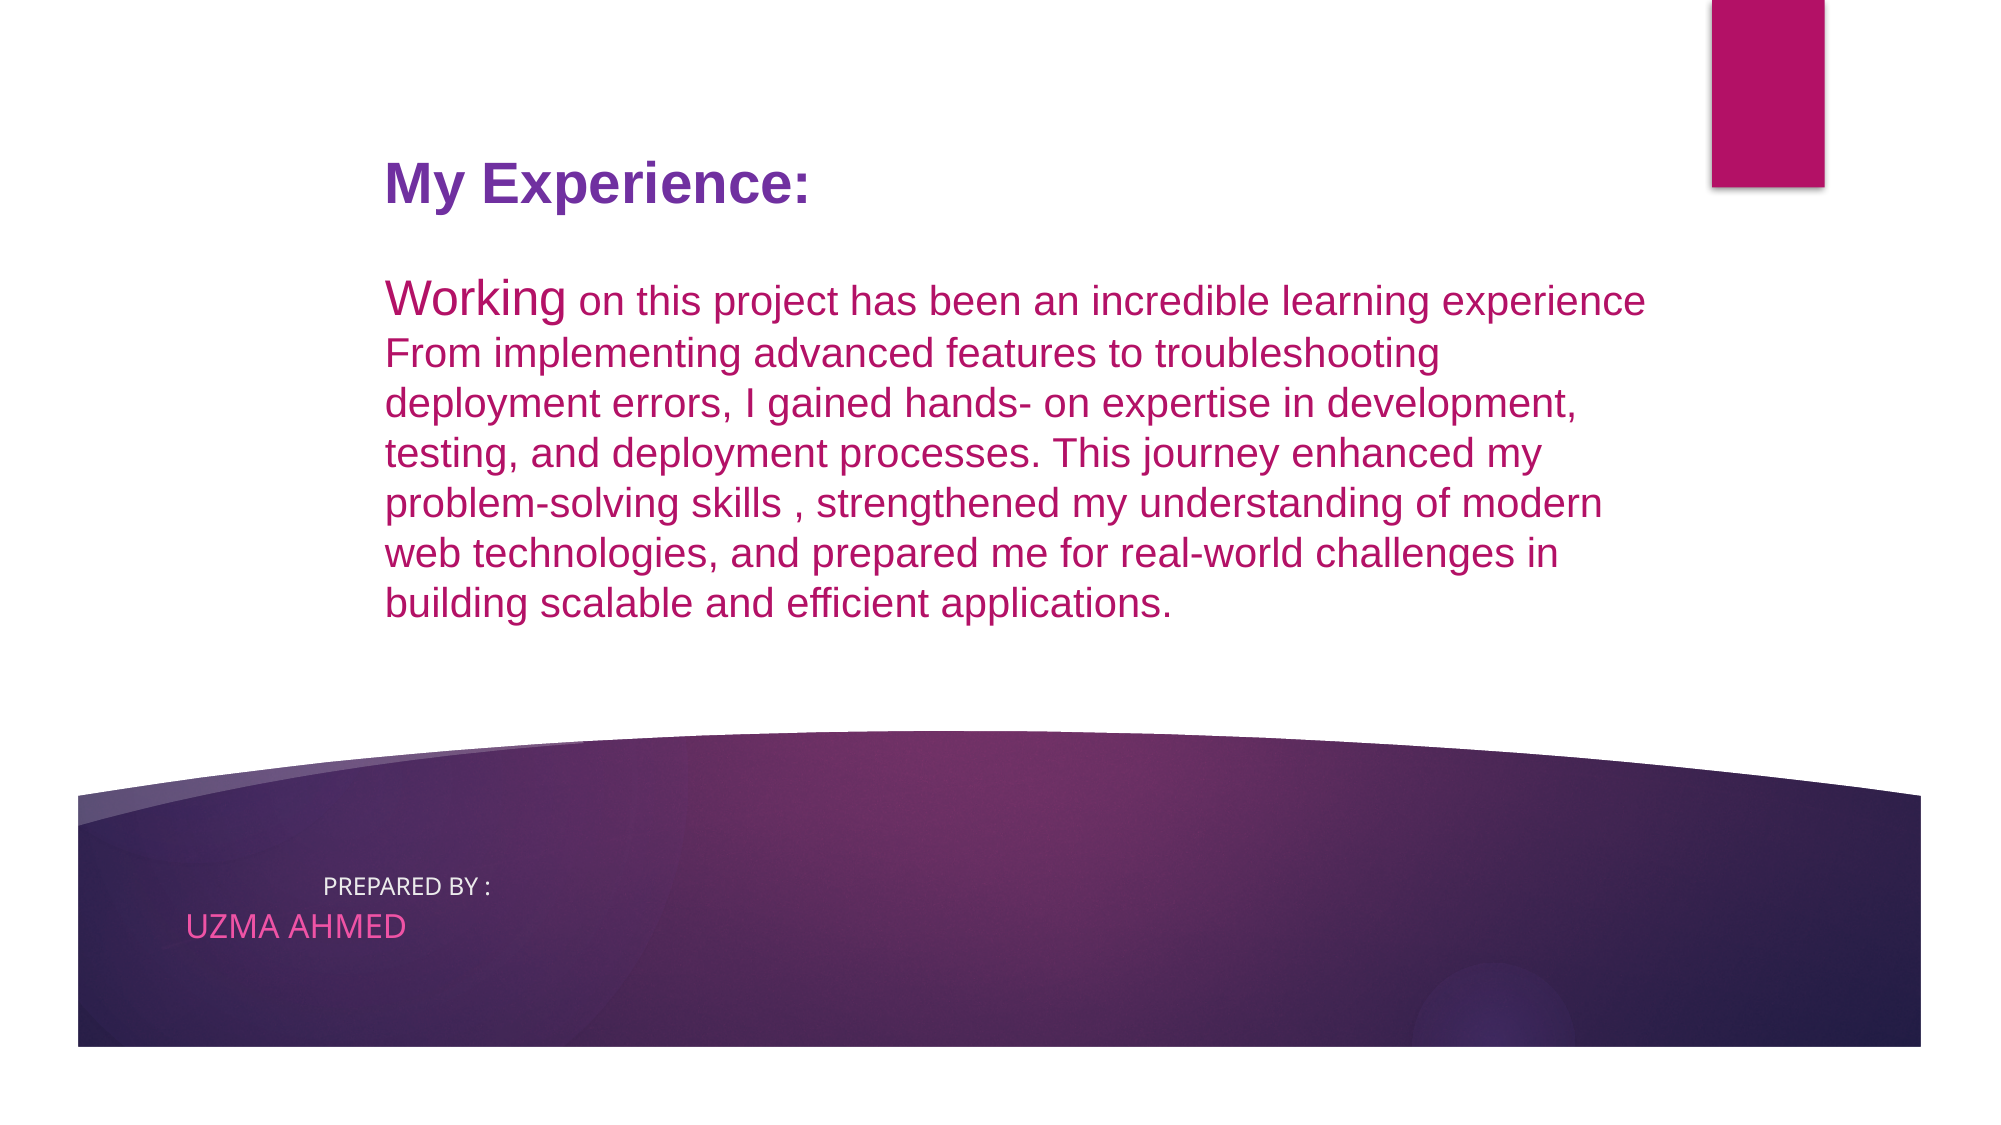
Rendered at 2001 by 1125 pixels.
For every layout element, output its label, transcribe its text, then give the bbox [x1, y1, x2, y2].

title PREPARED BY : [170, 815, 548, 909]
list UZMA AHMED [142, 898, 423, 979]
text_box My Experience: Working on this project has been an incredible learning experience From implementing advanced features to troubleshooting deployment errors, I gained hands- on expertise in development, testing, and deployment processes. This journey enhanced my problem-solving skills , strengthened my understanding of modern web technologies, and prepared me for real-world challenges in building scalable and efficient applications. [369, 138, 1677, 679]
